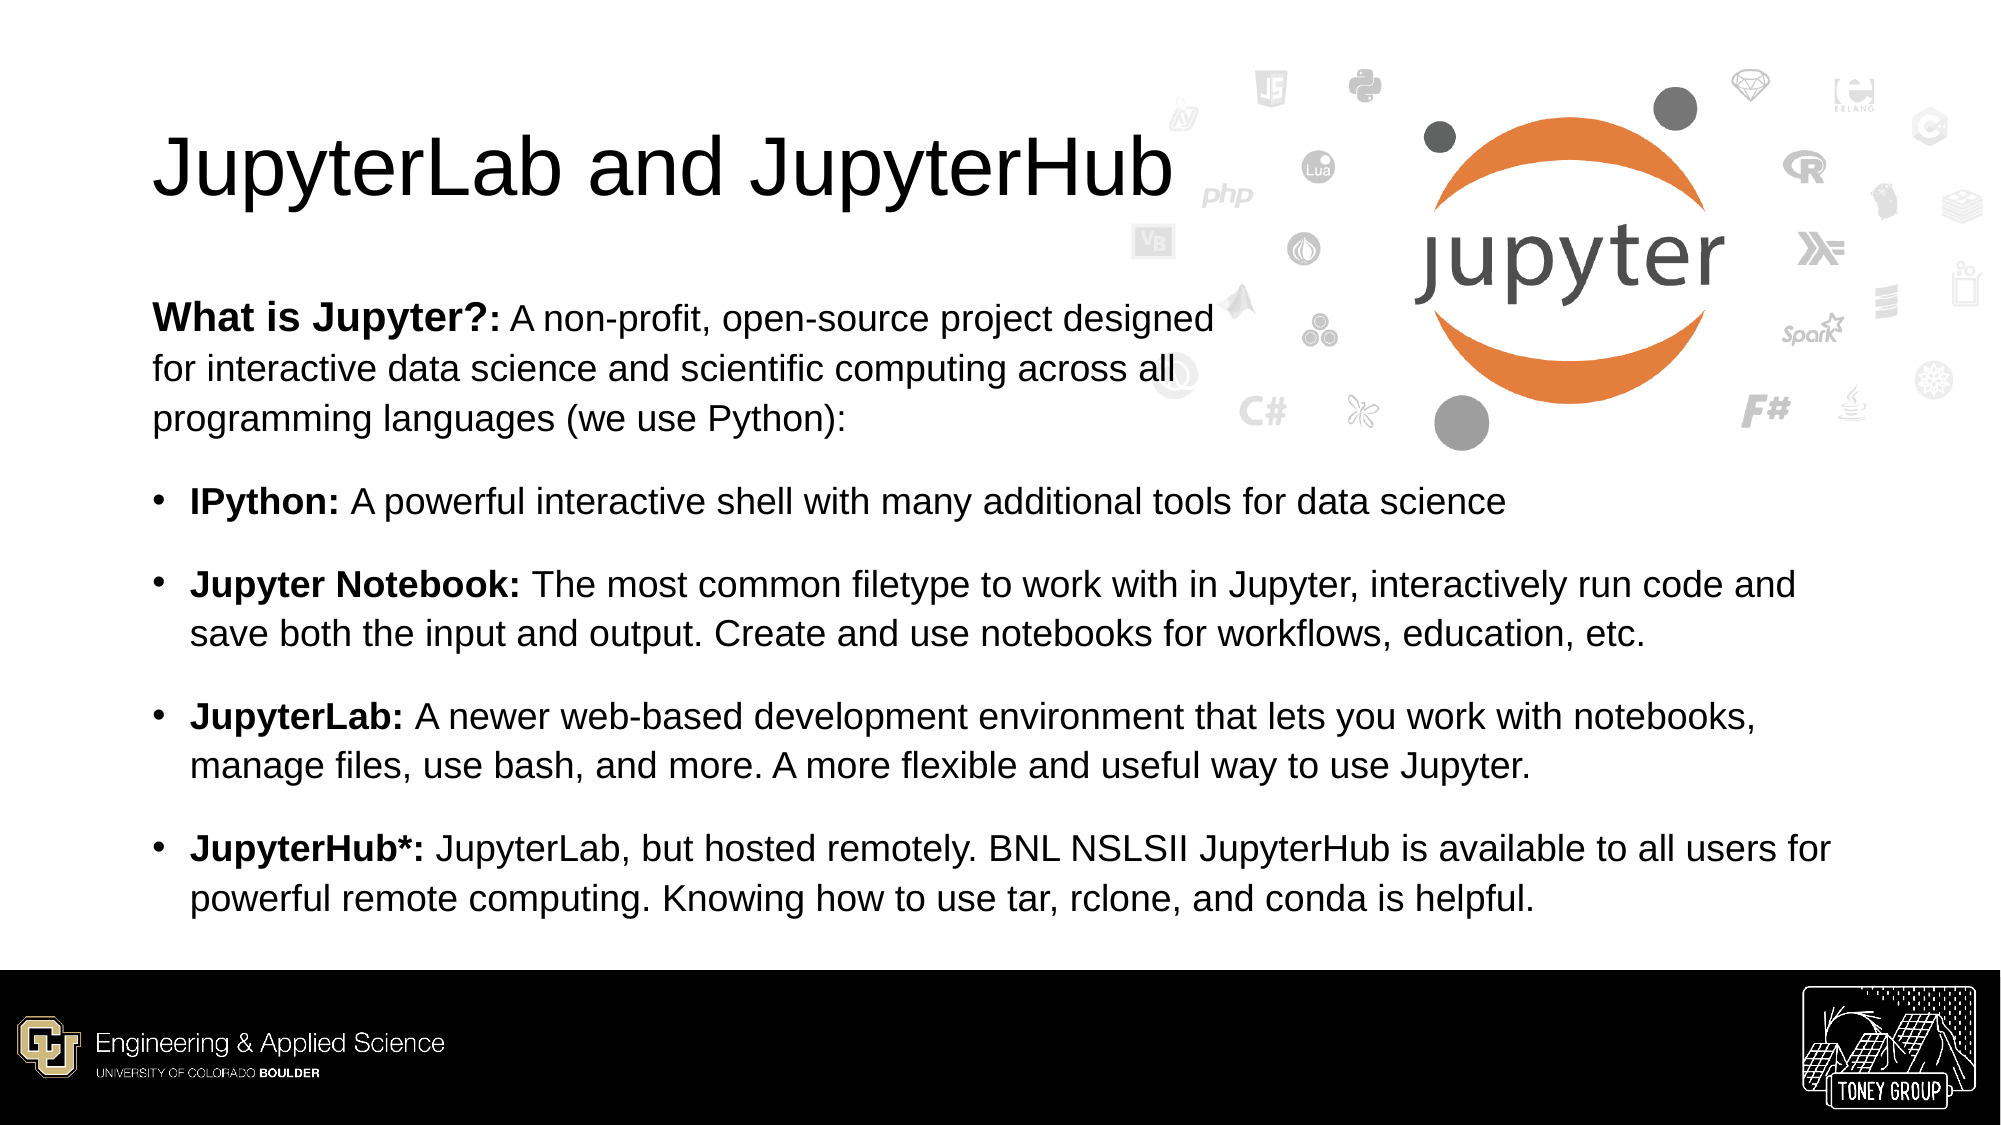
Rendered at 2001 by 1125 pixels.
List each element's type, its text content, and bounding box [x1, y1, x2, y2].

picture [1778, 966, 2000, 1125]
title JupyterLab and JupyterHub [137, 59, 1087, 277]
picture [17, 1016, 444, 1078]
list What is Jupyter?: A non-profit, open-source project designed for interactive data science and scientific computing across all programming languages (we use Python): IPython: A powerful interactive shell with many additional tools for data science Jupyter Notebook: The most common filetype to work with in Jupyter, interactively run code and save both the input and output. Create and use notebooks for workflows, education, etc. JupyterLab: A newer web-based development environment that lets you work with notebooks, manage files, use bash, and more. A more flexible and useful way to use Jupyter. JupyterHub*: JupyterLab, but hosted remotely. BNL NSLSII JupyterHub is available to all users for powerful remote computing. Knowing how to use tar, rclone, and conda is helpful. [137, 277, 1863, 1012]
picture [1087, 0, 2000, 502]
